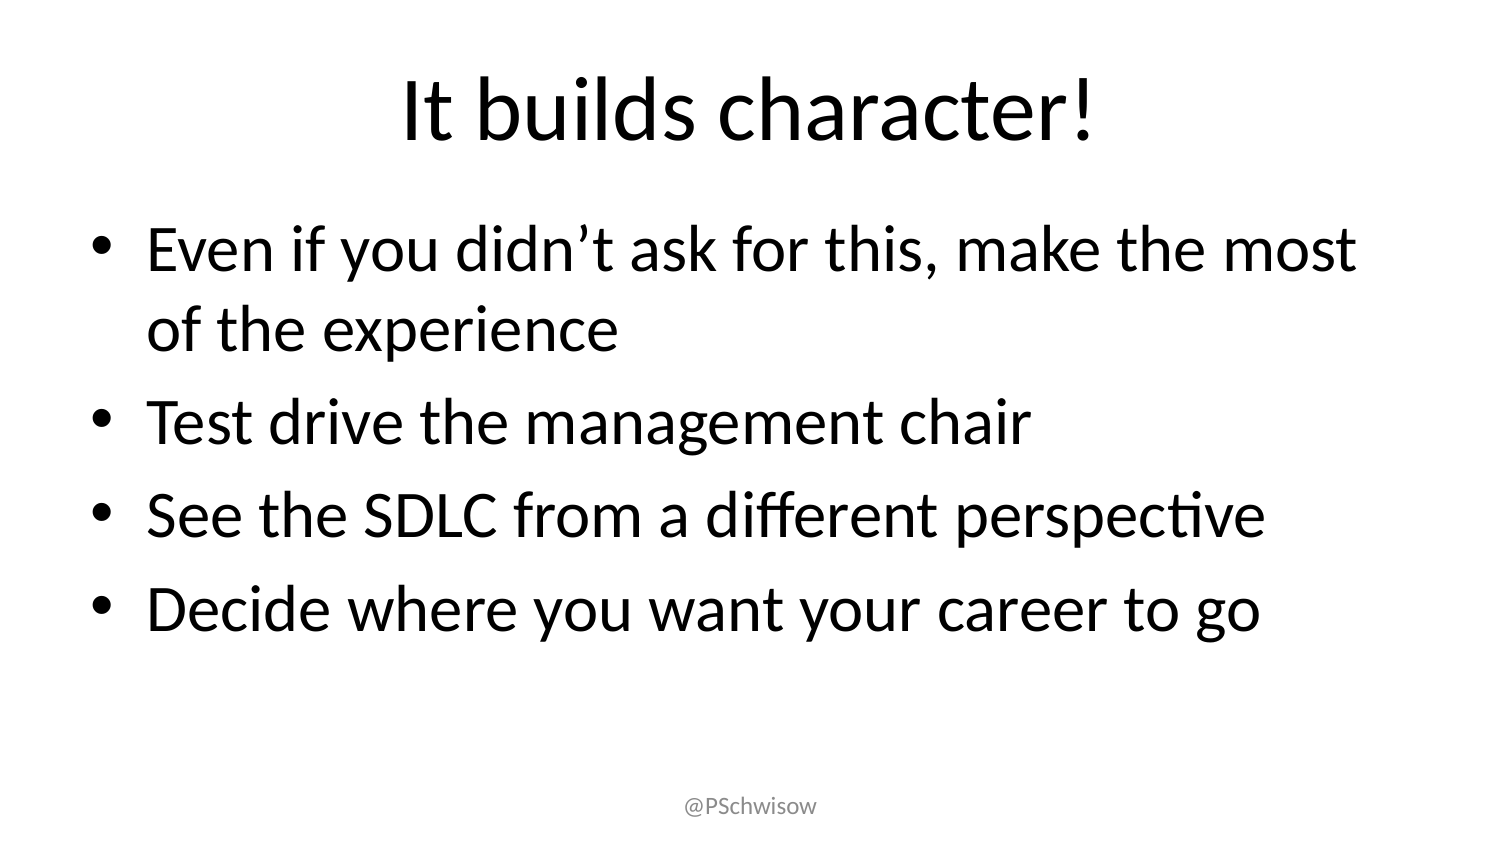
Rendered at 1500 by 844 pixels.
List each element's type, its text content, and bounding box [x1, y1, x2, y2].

title It builds character! [75, 33, 1425, 175]
footer @PSchwisow [512, 782, 988, 827]
list Even if you didn’t ask for this, make the most of the experience Test drive the management chair See the SDLC from a different perspective Decide where you want your career to go [75, 196, 1425, 754]
